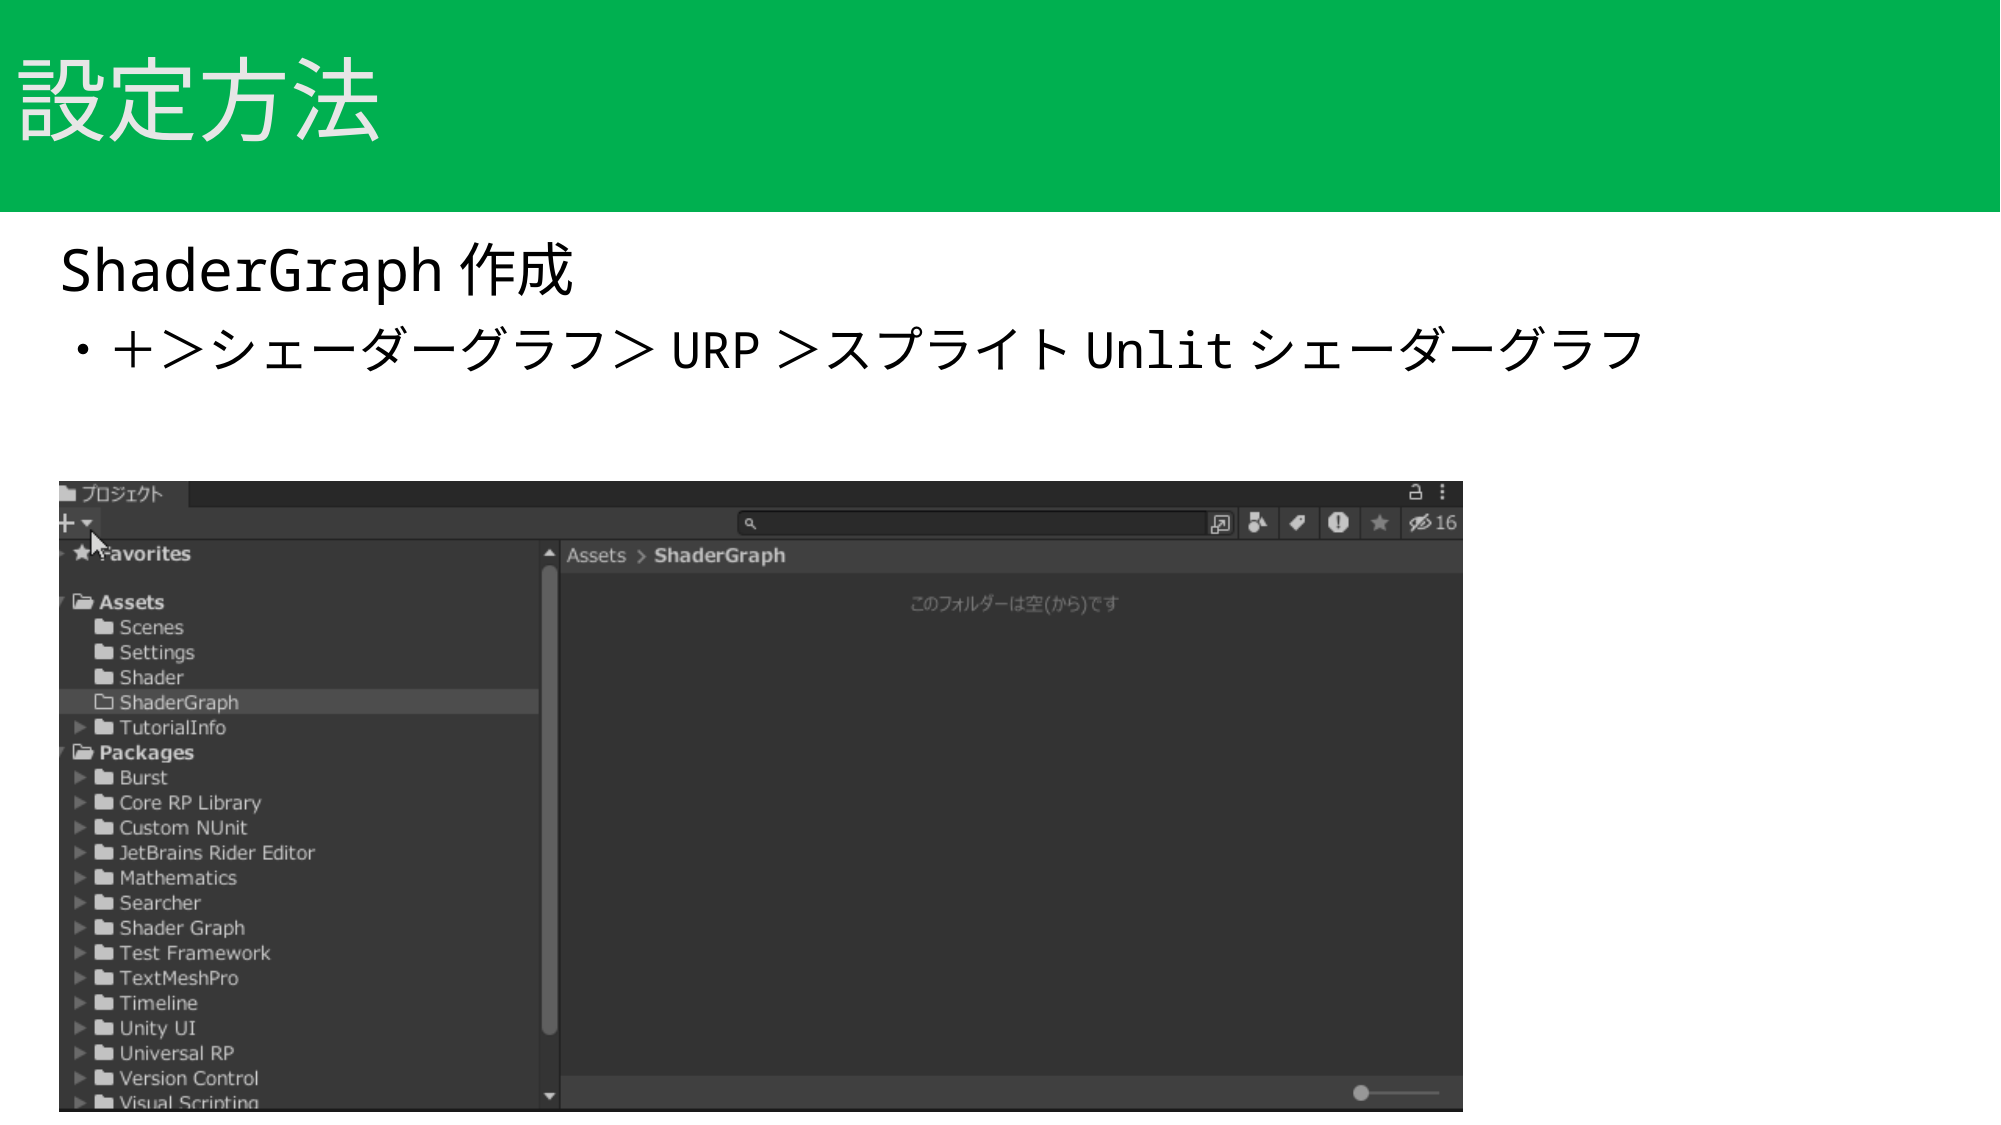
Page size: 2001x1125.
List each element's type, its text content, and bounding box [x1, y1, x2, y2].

list ShaderGraph作成 ・＋＞シェーダーグラフ＞URP＞スプライトUnlitシェーダーグラフ [0, 211, 2000, 1125]
title 設定方法 [0, 0, 2000, 211]
picture [59, 481, 1463, 1112]
